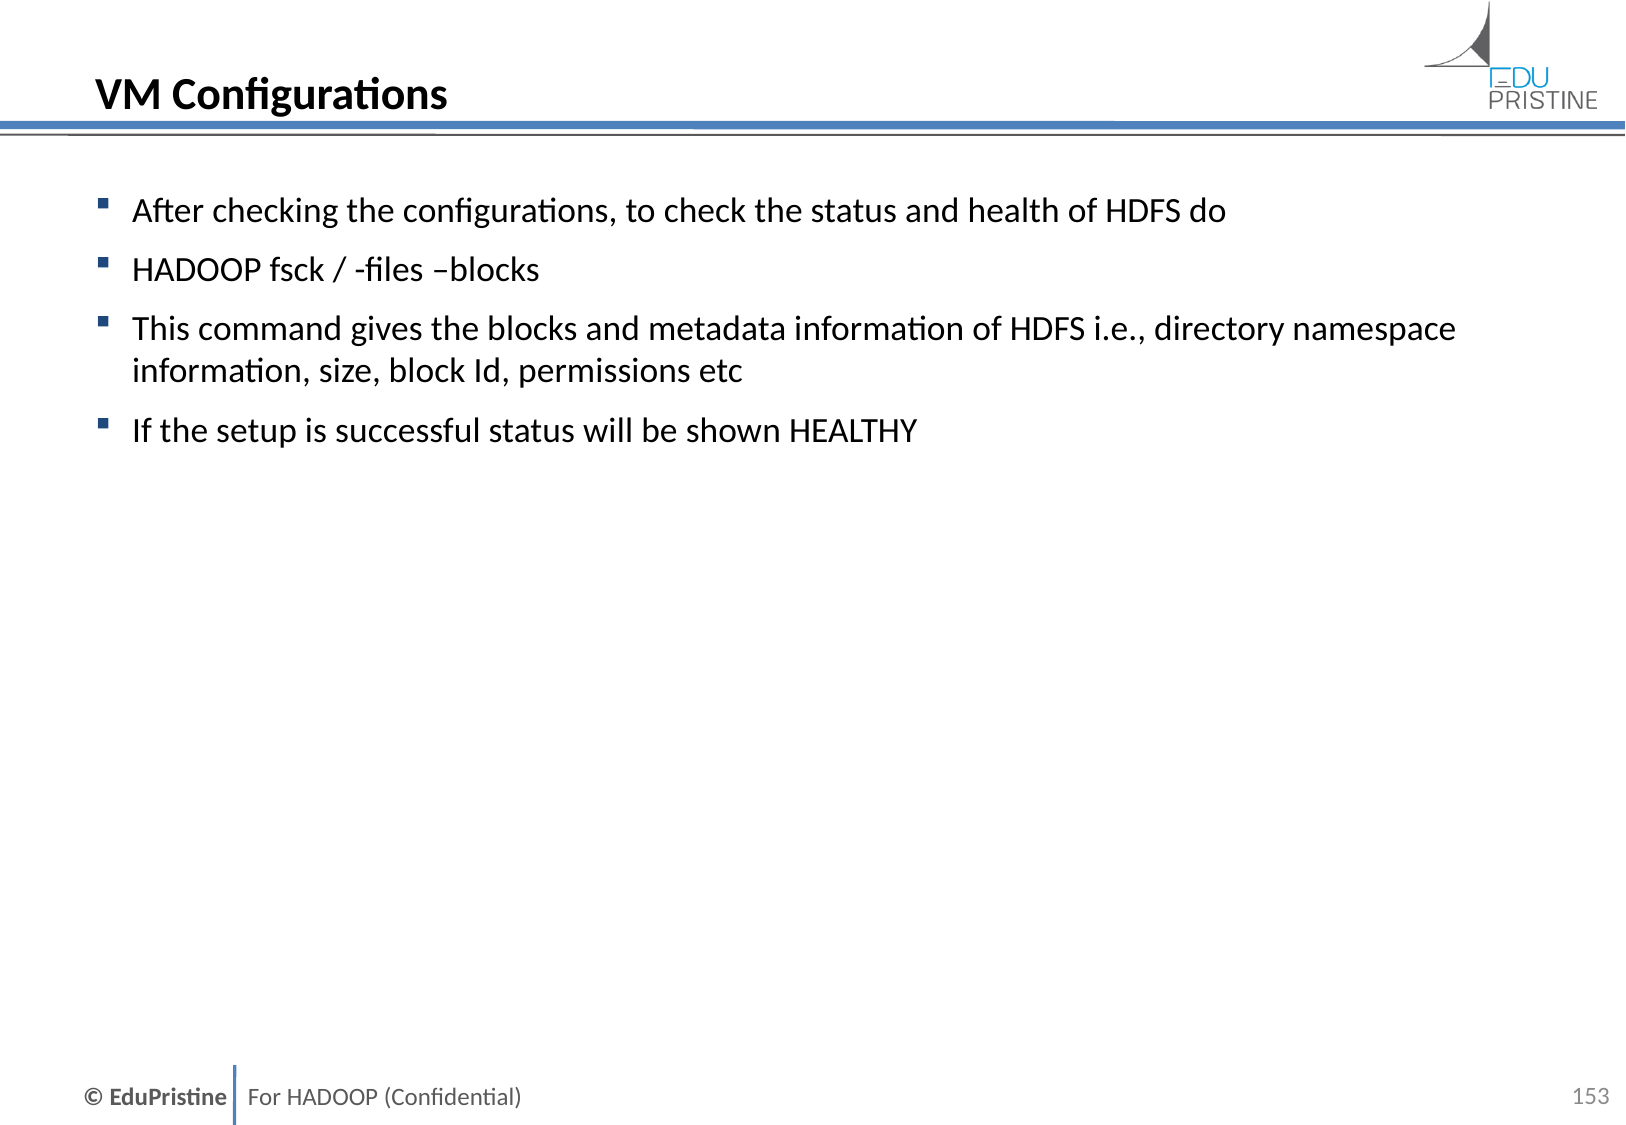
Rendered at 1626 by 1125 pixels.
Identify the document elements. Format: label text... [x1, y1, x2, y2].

slide_number 152 [1543, 1065, 1625, 1125]
list After checking the configurations, to check the status and health of HDFS do HADOOP fsck / -files –blocks This command gives the blocks and metadata information of HDFS i.e., directory namespace information, size, block Id, permissions etc If the setup is successful status will be shown HEALTHY [87, 179, 1550, 1007]
picture [1424, 1, 1597, 109]
title VM Configurations [87, 10, 1416, 126]
